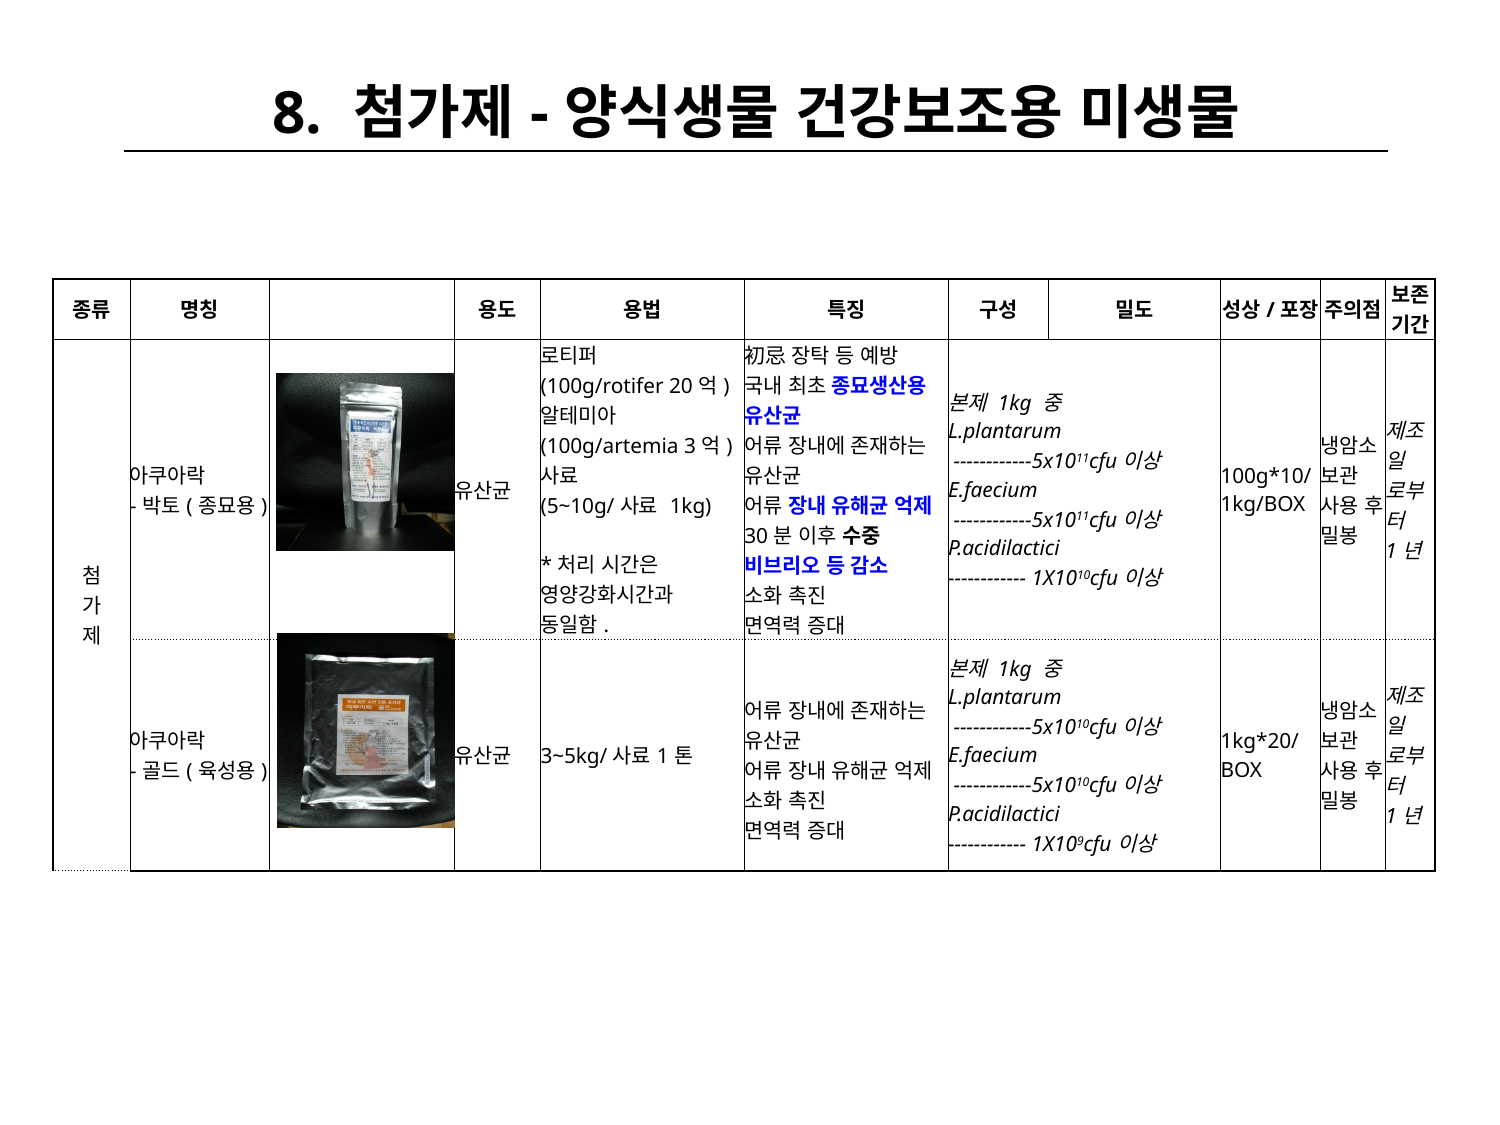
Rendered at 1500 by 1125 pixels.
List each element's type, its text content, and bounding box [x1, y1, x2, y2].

table_cell 1kg*20/BOX [1221, 639, 1320, 870]
picture [275, 373, 455, 551]
table_header 용법 [541, 280, 744, 339]
table_cell 初忌 장탁 등 예방 국내 최초 종묘생산용 유산균 어류 장내에 존재하는 유산균 어류 장내 유해균 억제 30분 이후 수중 비브리오 등 감소 소화 촉진 면역력 증대 [745, 340, 948, 639]
table_cell [270, 340, 454, 377]
table_cell 아쿠아락 -골드(육성용) [131, 639, 269, 870]
table_header 구성 [949, 280, 1048, 339]
table_header 종류 [54, 280, 130, 339]
table_cell 본제 1kg 중 L.plantarum ------------5x1010cfu이상 E.faecium ------------5x1010cfu이상 P.acidilactici ------------ 1X109cfu이상 [949, 639, 1220, 870]
table_header [270, 280, 454, 339]
table_header 밀도 [1049, 280, 1220, 339]
table_cell [270, 639, 454, 870]
table_header 용도 [455, 280, 540, 339]
table_cell 3~5kg/사료1톤 [541, 639, 744, 870]
table_cell 본제 1kg 중 L.plantarum ------------5x1011cfu이상 E.faecium ------------5x1011cfu이상 P.acidilactici ------------ 1X1010cfu이상 [949, 340, 1220, 639]
table_cell 유산균 [455, 639, 540, 870]
table_cell 유산균 [455, 340, 540, 639]
table_header 특징 [745, 280, 948, 339]
table_cell [270, 553, 454, 639]
table_header 성상/포장 [1221, 280, 1320, 339]
table_cell 제조일 로부터 1년 [1386, 340, 1434, 639]
table_header 주의점 [1321, 280, 1385, 339]
table_cell 100g*10/1kg/BOX [1221, 340, 1320, 639]
table_cell 아쿠아락 -박토(종묘용) [131, 340, 269, 639]
table_cell 첨 가 제 [54, 340, 130, 871]
table_cell 어류 장내에 존재하는 유산균 어류 장내 유해균 억제 소화 촉진 면역력 증대 [745, 639, 948, 870]
table_header 명칭 [131, 280, 269, 339]
table_cell 로티퍼 (100g/rotifer 20억) 알테미아 (100g/artemia 3억) 사료 (5~10g/사료 1kg) *처리 시간은 영양강화시간과 동일함. [541, 340, 744, 639]
table_cell 냉암소보관 사용 후 밀봉 [1321, 340, 1385, 639]
table_header 8. 첨가제-양식생물 건강보조용 미생물 [124, 66, 1388, 150]
table_cell 냉암소보관 사용 후 밀봉 [1321, 639, 1385, 870]
table_cell 제조일 로부터 1년 [1386, 639, 1434, 870]
picture [277, 633, 455, 828]
table_header 보존기간 [1386, 280, 1434, 339]
